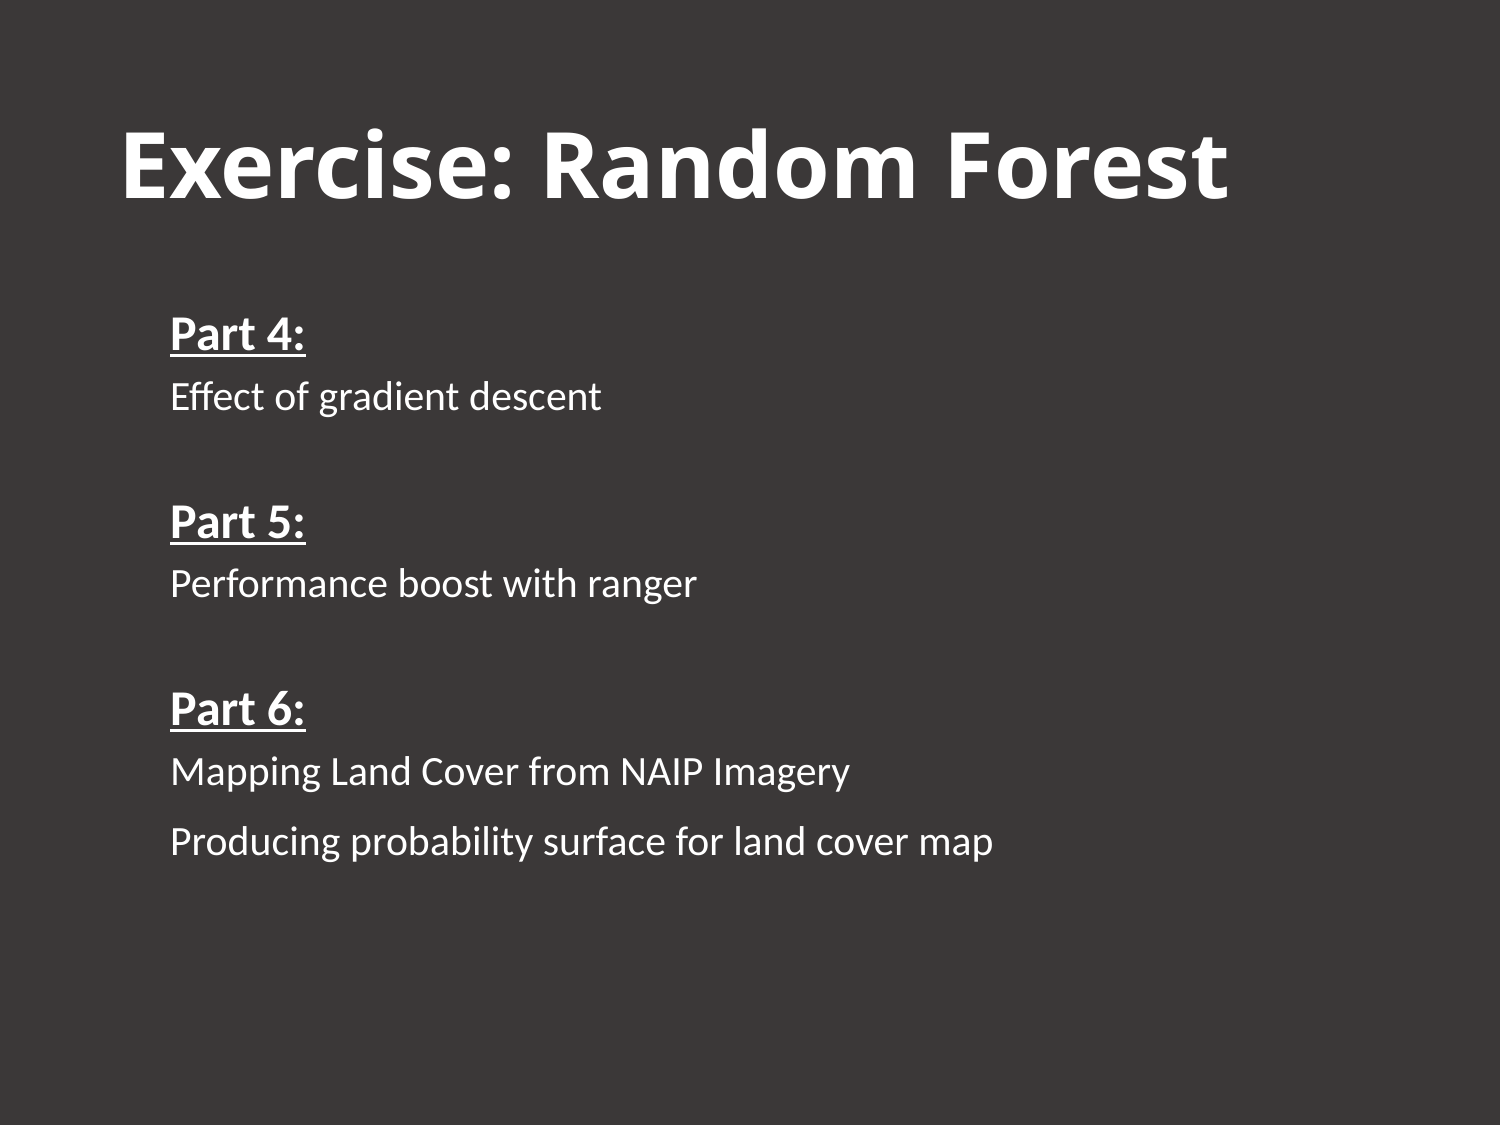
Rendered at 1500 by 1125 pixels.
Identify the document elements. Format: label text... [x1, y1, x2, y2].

list Part 4: Effect of gradient descent Part 5: Performance boost with ranger Part 6: Mapping Land Cover from NAIP Imagery Producing probability surface for land cover map [155, 299, 1288, 933]
title Exercise: Random Forest [103, 59, 1397, 278]
